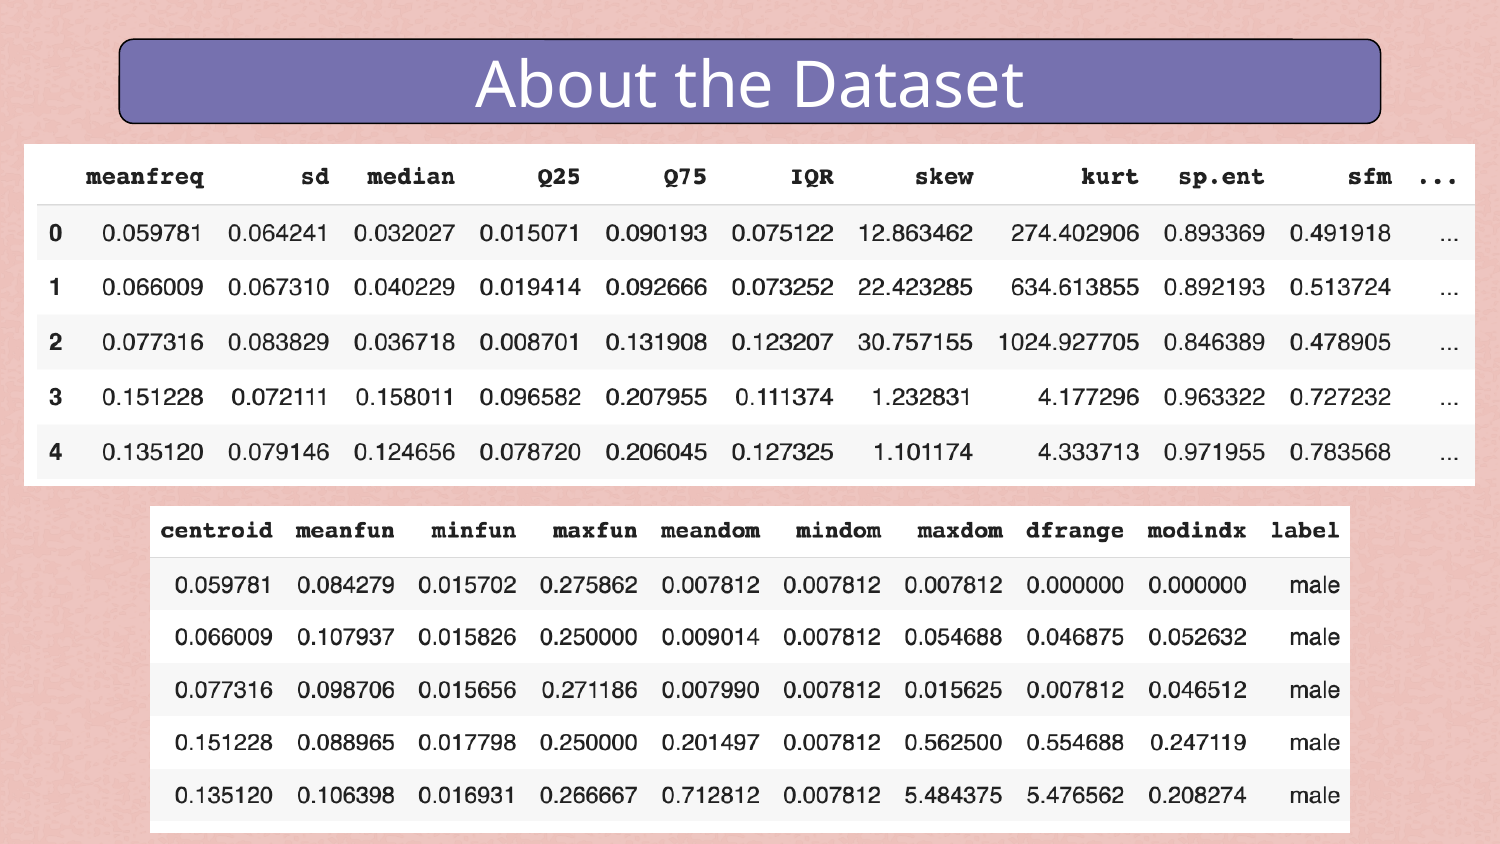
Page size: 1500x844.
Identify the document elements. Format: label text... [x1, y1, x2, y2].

text_box About the Dataset [119, 39, 1381, 124]
picture [24, 144, 1476, 486]
picture [150, 505, 1350, 833]
